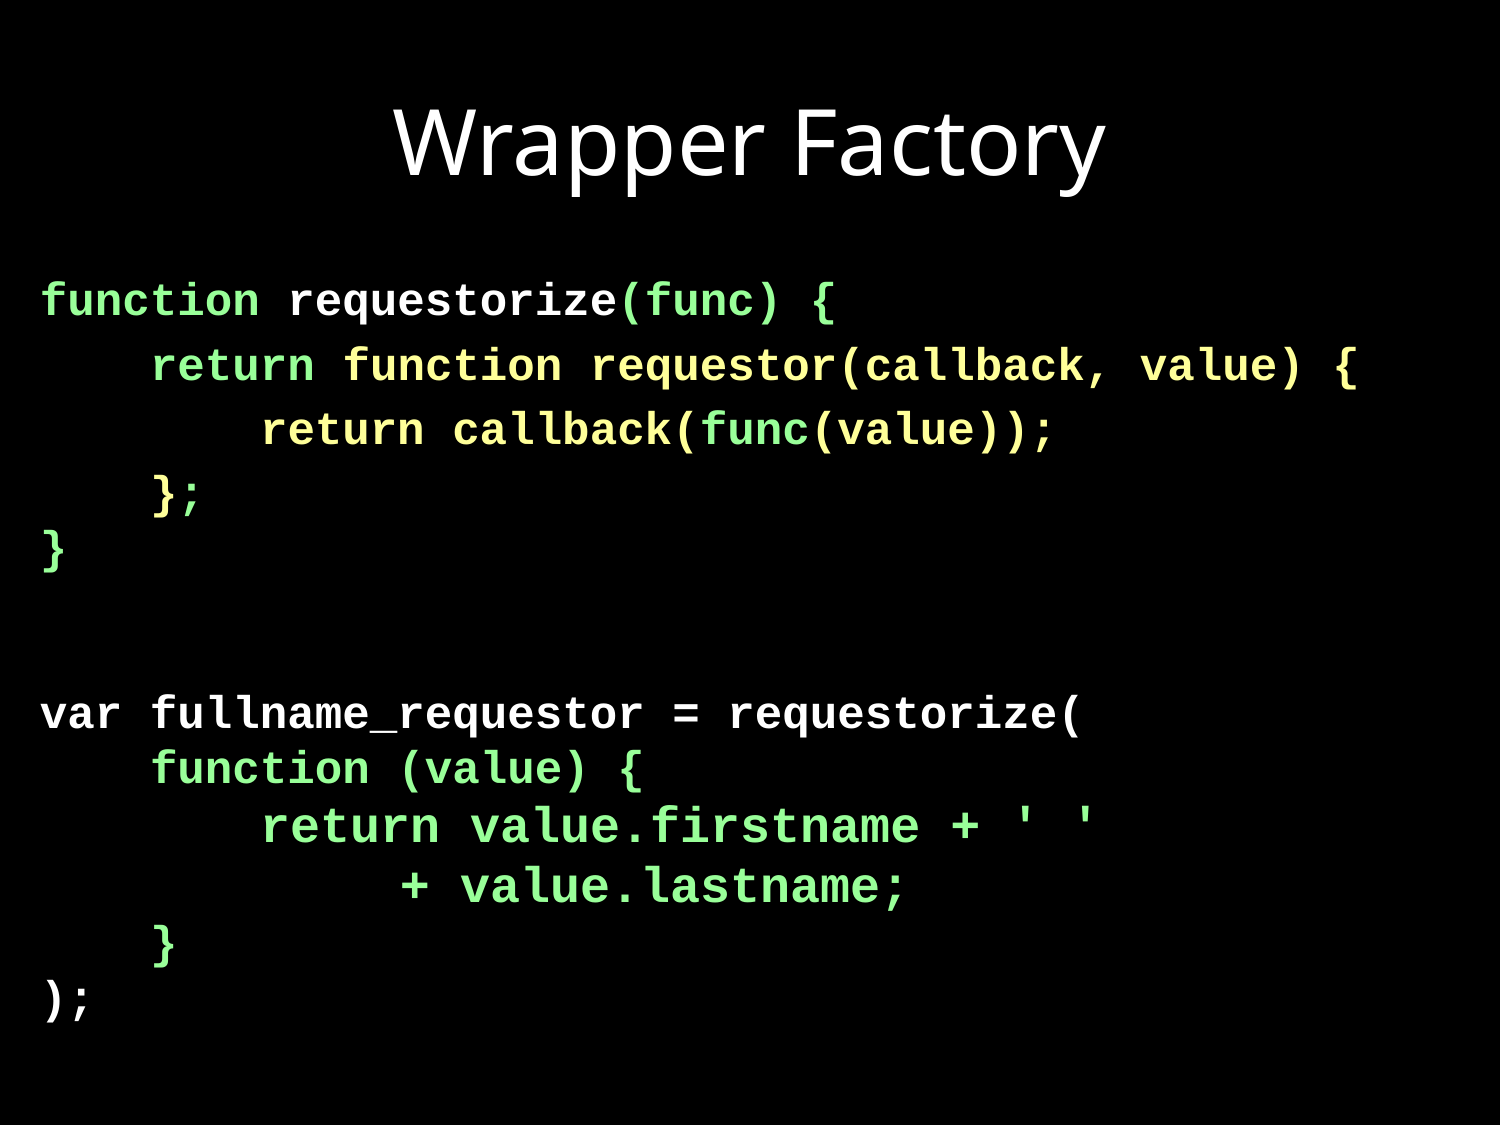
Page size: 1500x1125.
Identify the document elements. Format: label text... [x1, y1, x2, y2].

list function requestorize(func) { return function requestor(callback, value) { return callback(func(value)); }; } var fullname_requestor = requestorize( function (value) { return value.firstname + ' ' + value.lastname; } ); [24, 262, 1500, 1088]
title Wrapper Factory [74, 44, 1426, 233]
